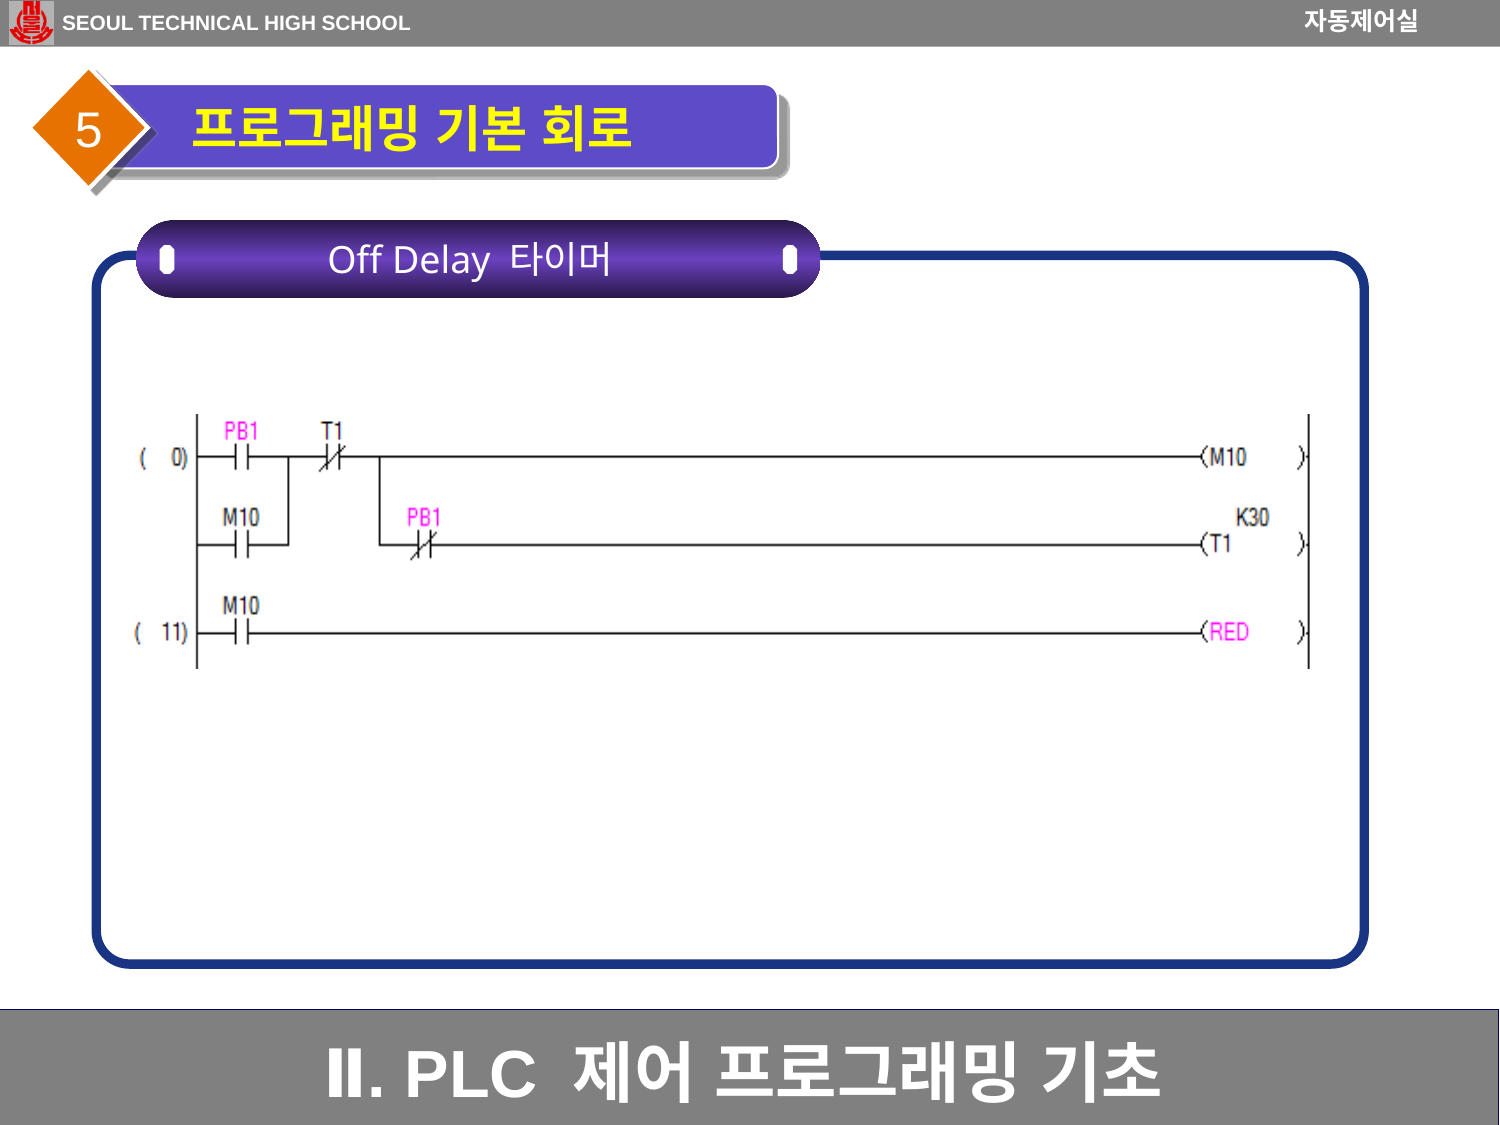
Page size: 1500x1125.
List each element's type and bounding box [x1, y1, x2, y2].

text_box [96, 255, 1365, 965]
picture [127, 414, 1318, 669]
text_box [29, 66, 779, 190]
text_box [135, 219, 822, 299]
picture [9, 1, 54, 45]
